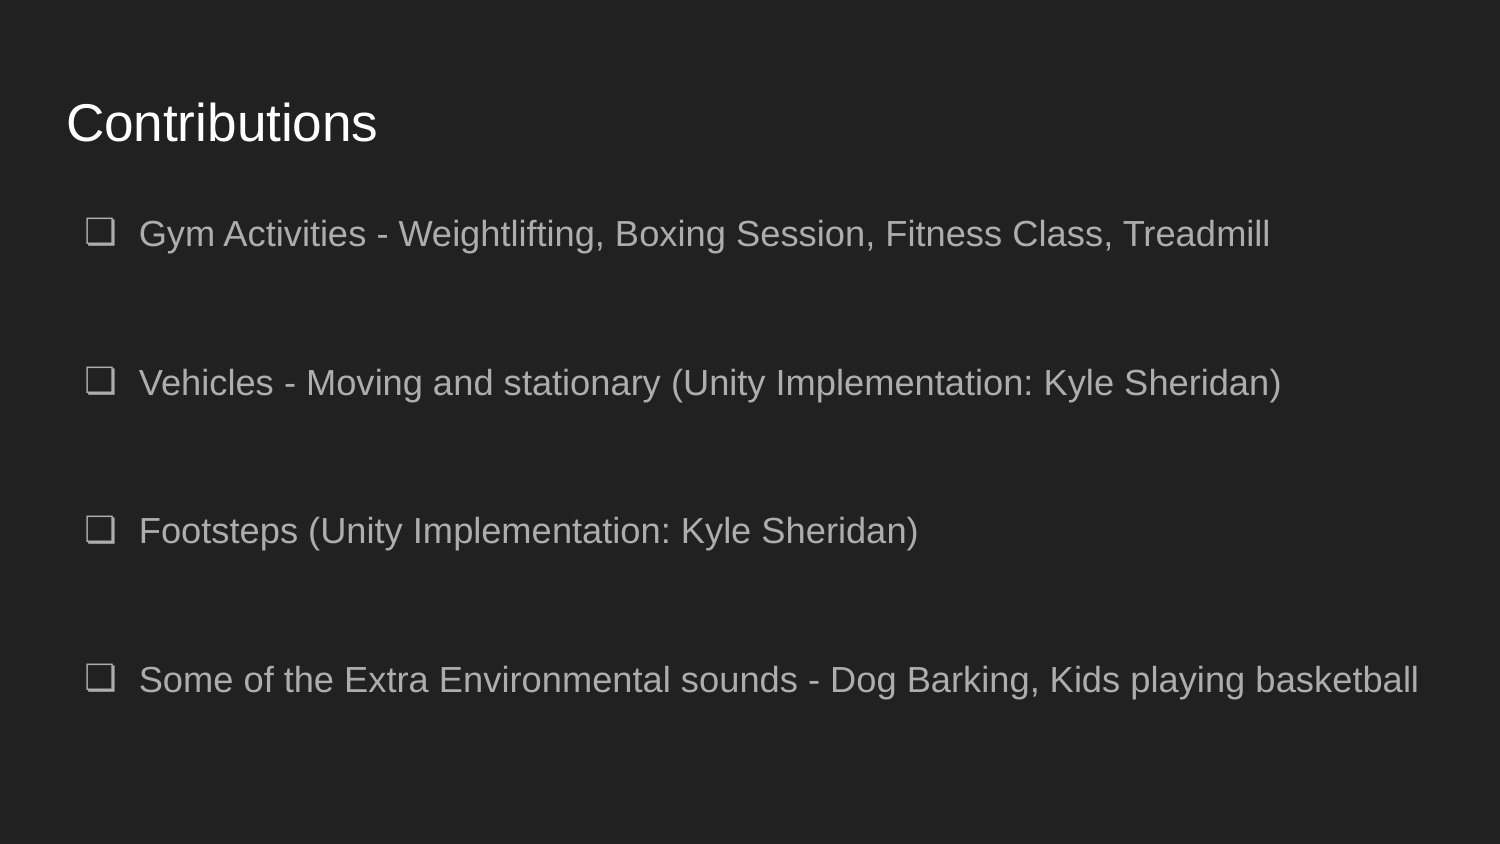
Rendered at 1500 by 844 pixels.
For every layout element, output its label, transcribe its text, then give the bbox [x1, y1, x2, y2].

title Contributions [51, 72, 1449, 167]
list Gym Activities - Weightlifting, Boxing Session, Fitness Class, Treadmill Vehicles - Moving and stationary (Unity Implementation: Kyle Sheridan) Footsteps (Unity Implementation: Kyle Sheridan) Some of the Extra Environmental sounds - Dog Barking, Kids playing basketball [51, 189, 1449, 750]
